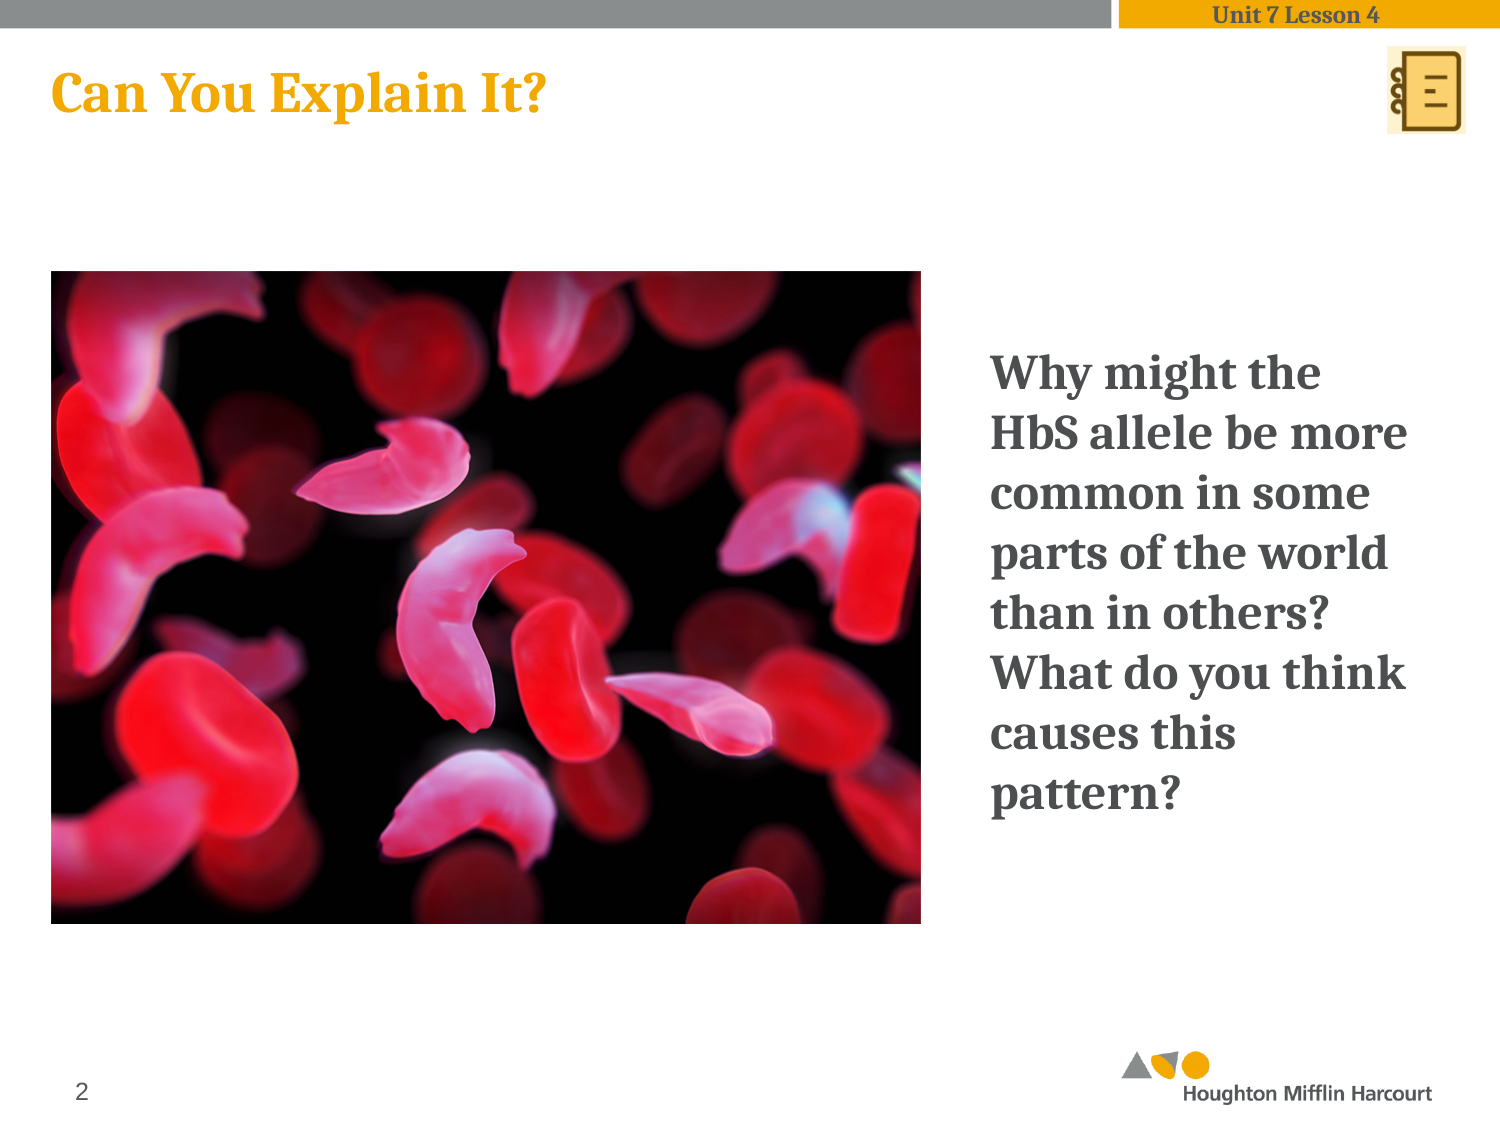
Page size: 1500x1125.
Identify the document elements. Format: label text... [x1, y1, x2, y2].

text_box Unit 7 Lesson 4 [1197, 0, 1404, 36]
slide_number ‹#› [75, 1045, 187, 1106]
text_box Why might the HbS allele be more common in some parts of the world than in others? What do you think causes this pattern? [975, 331, 1427, 832]
title Can You Explain It? [51, 46, 1401, 150]
picture [1119, 1049, 1434, 1107]
picture [1387, 46, 1466, 134]
picture [50, 271, 921, 925]
